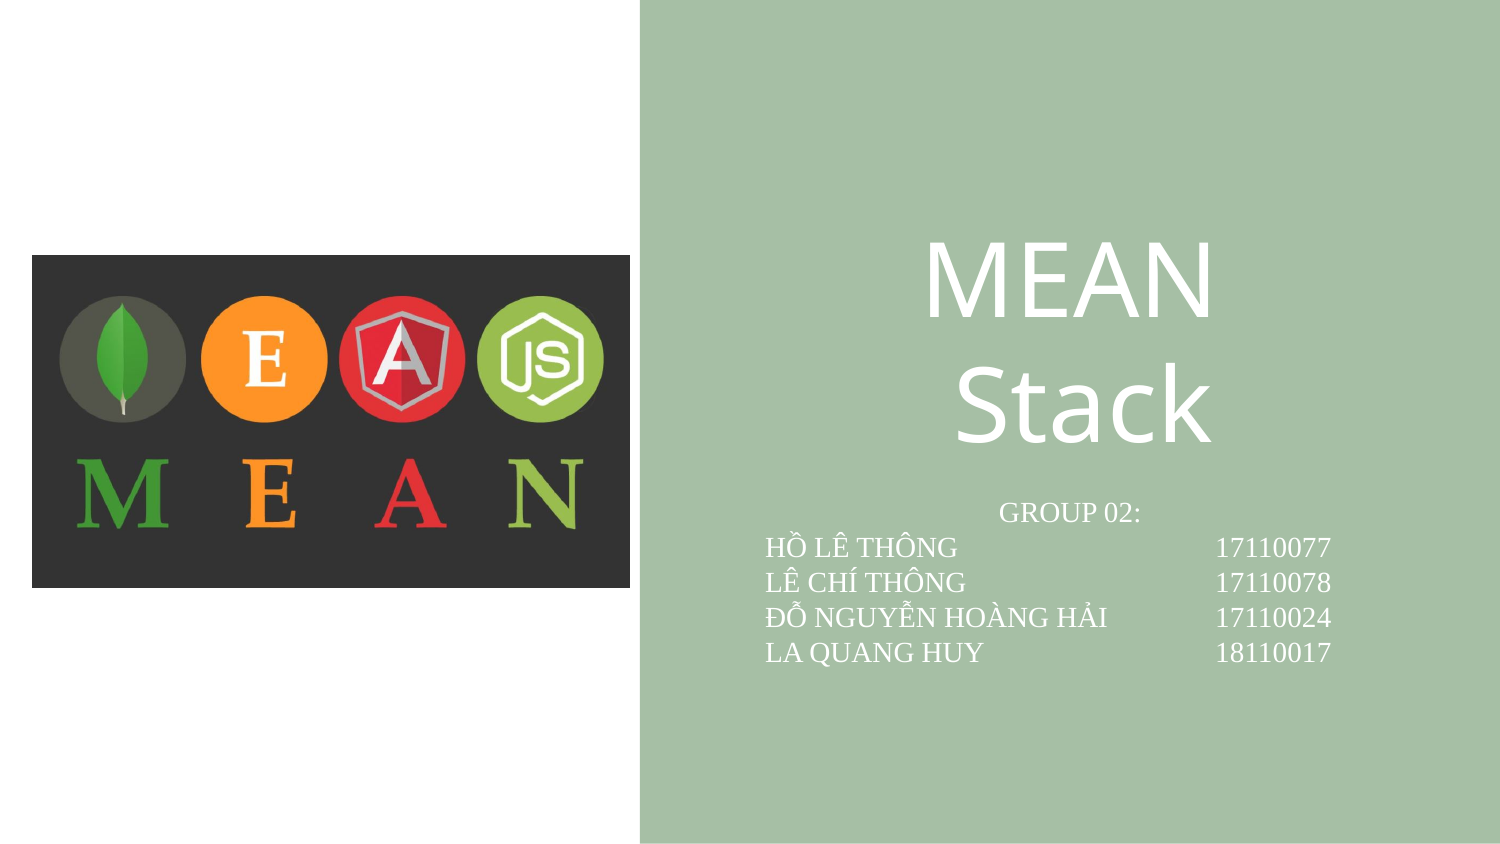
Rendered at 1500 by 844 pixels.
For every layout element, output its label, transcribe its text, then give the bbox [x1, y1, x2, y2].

picture [32, 255, 630, 589]
title MEAN Stack [750, 218, 1390, 478]
subtitle GROUP 02: HỒ LÊ THÔNG 17110077 LÊ CHÍ THÔNG 17110078 ĐỖ NGUYỄN HOÀNG HẢI 17110024 LA QUANG HUY 18110017 [750, 478, 1391, 738]
